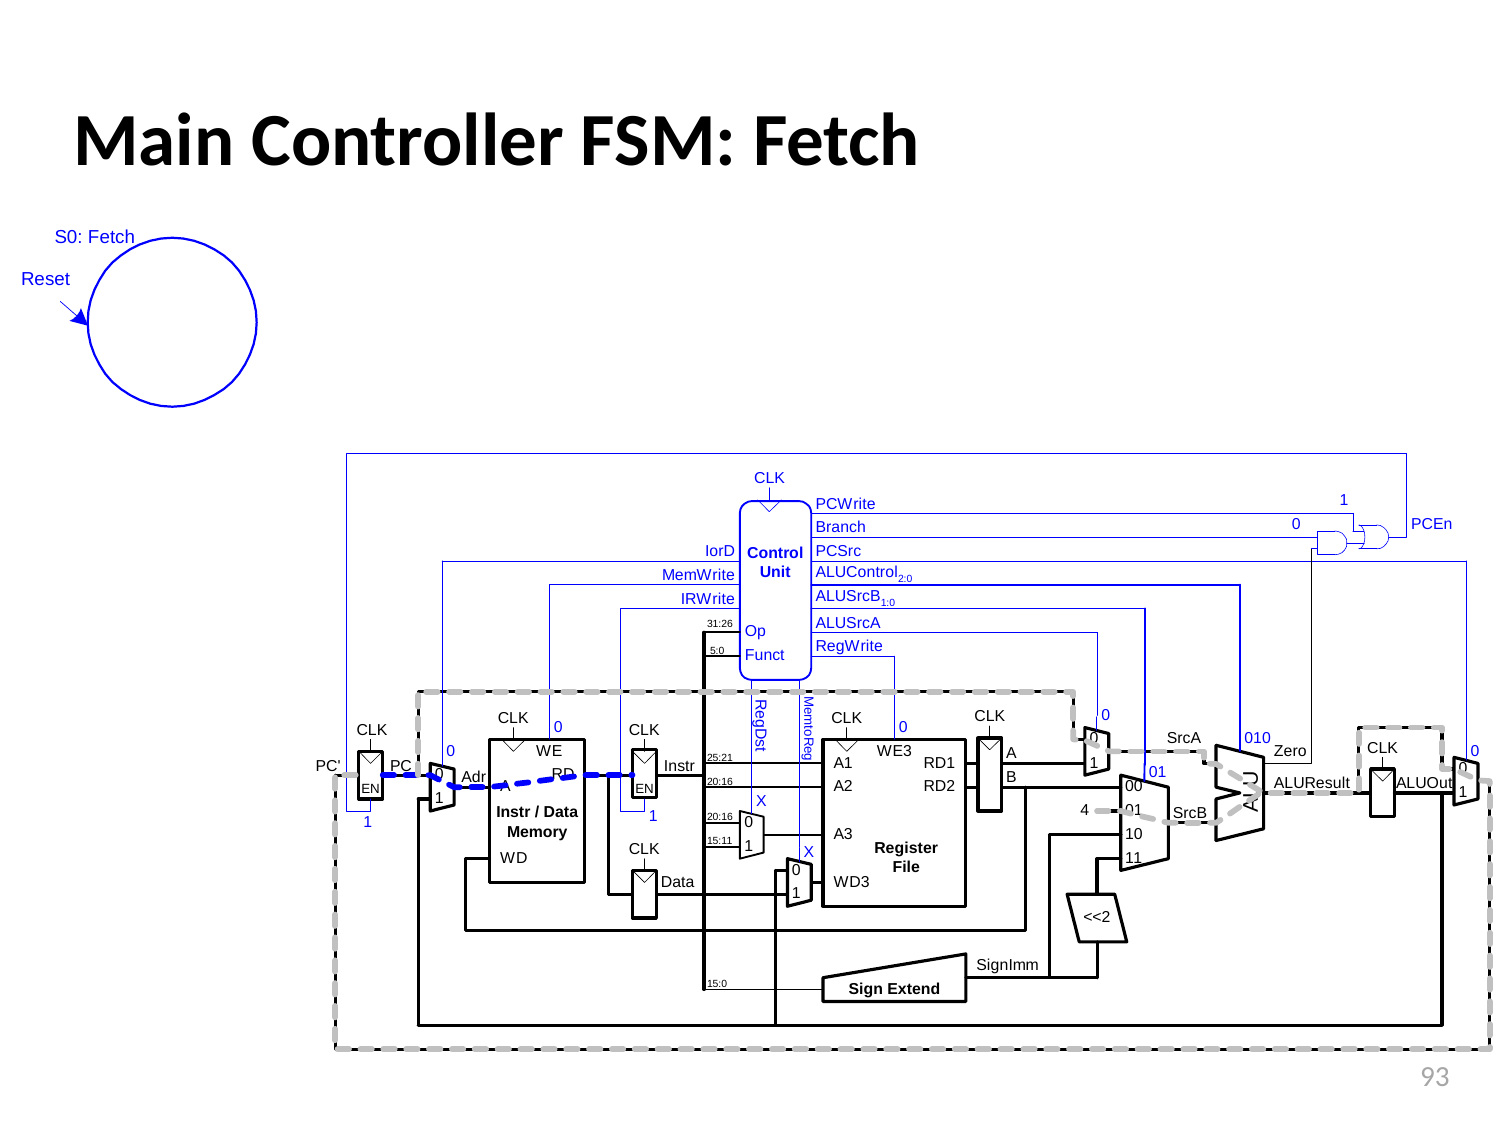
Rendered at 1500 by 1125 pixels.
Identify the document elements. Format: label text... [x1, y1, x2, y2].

title Main Controller FSM: Fetch [58, 72, 1304, 198]
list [0, 206, 263, 413]
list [302, 449, 1500, 1057]
